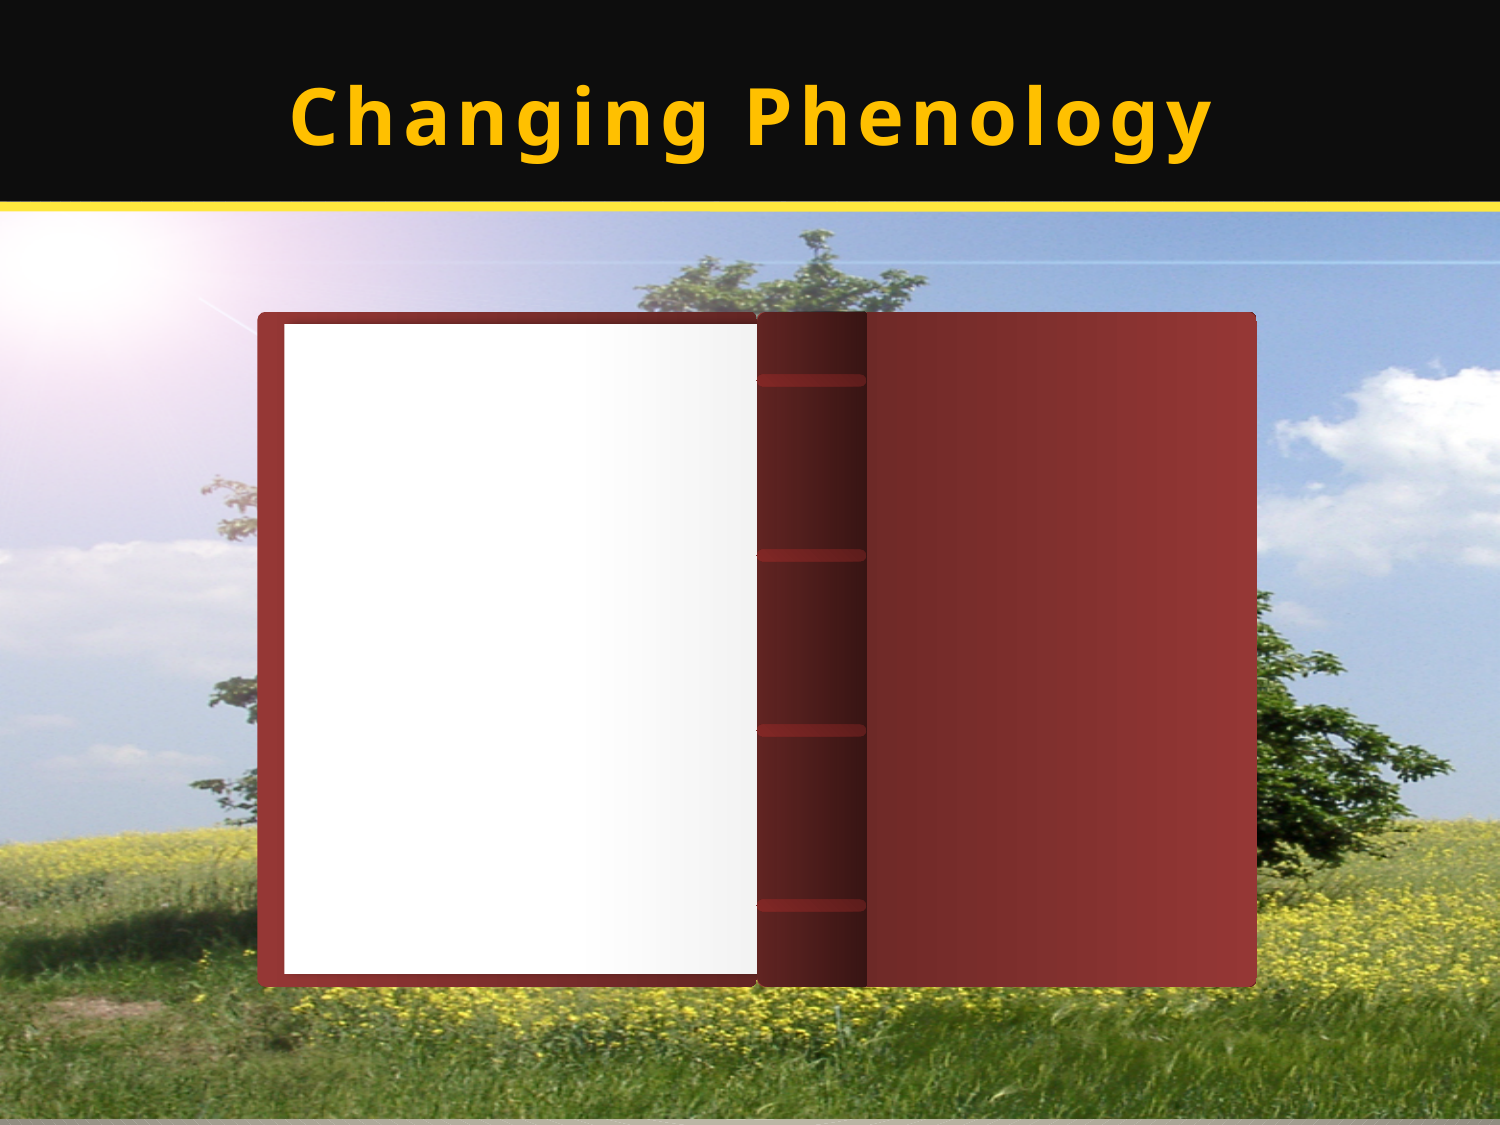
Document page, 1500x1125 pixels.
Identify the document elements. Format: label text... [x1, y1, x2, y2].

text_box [257, 311, 755, 988]
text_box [756, 311, 1258, 988]
text_box Changing Phenology [273, 70, 1227, 171]
picture [0, 208, 1500, 1119]
text_box [0, 0, 1500, 202]
